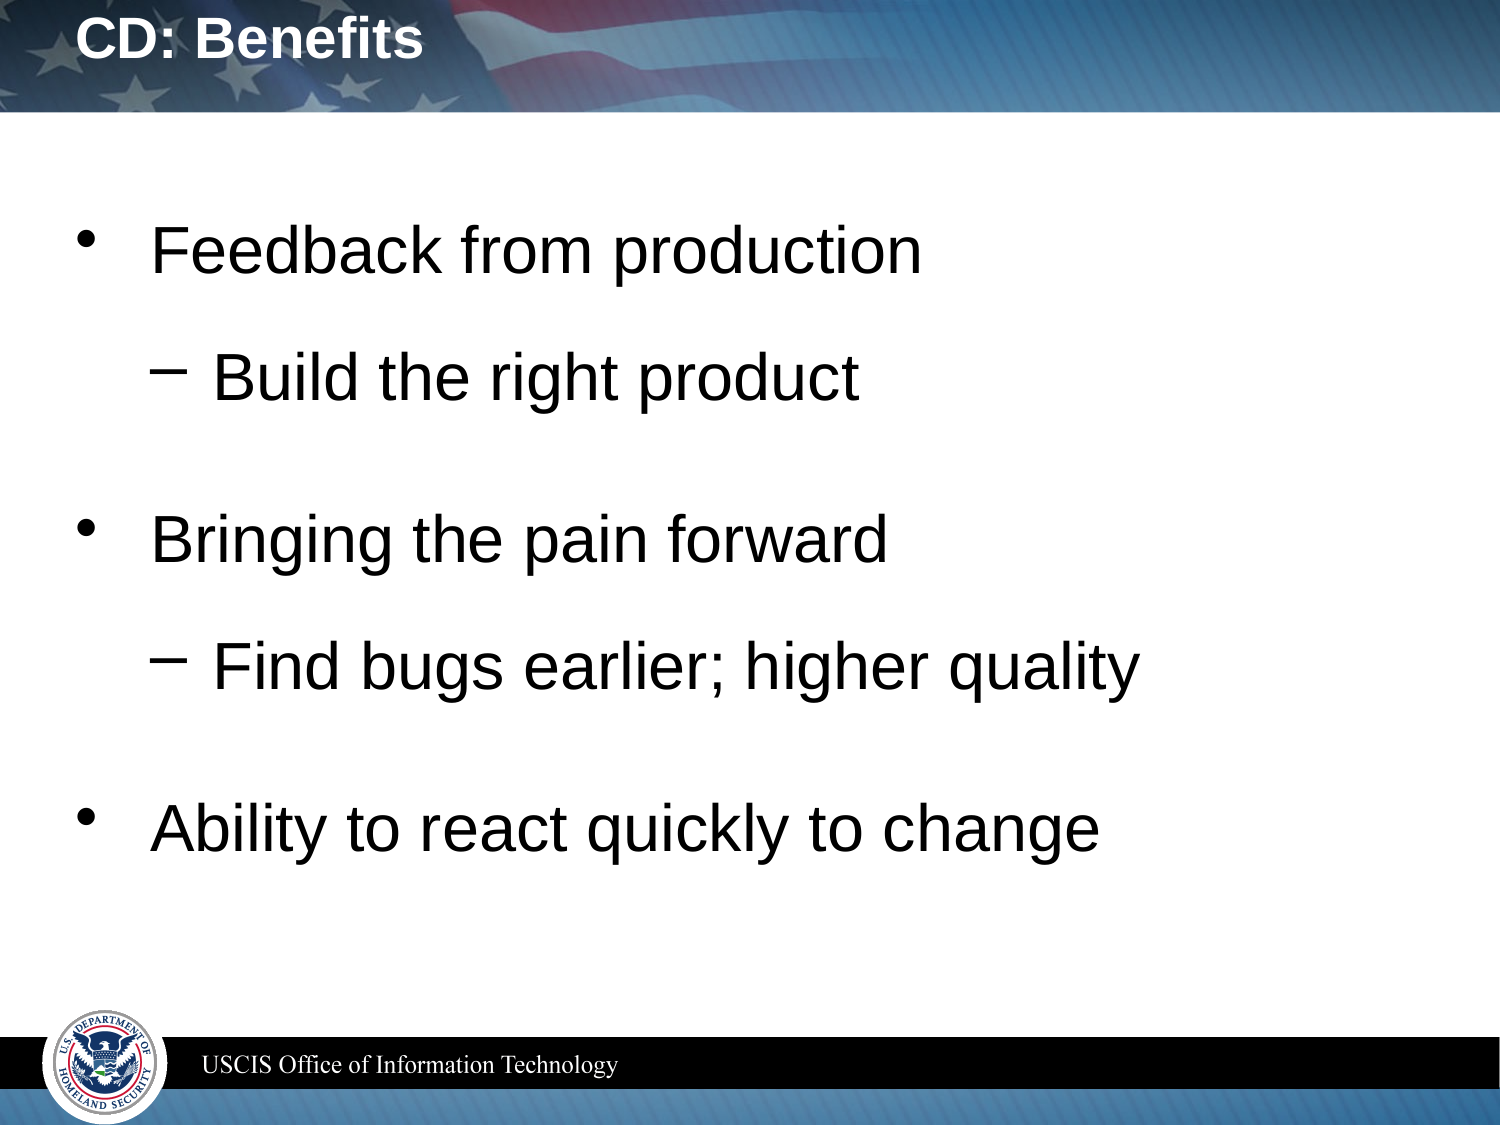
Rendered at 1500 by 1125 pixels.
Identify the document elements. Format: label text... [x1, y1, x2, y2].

title CD: Benefits [74, 0, 1426, 102]
picture [0, 0, 1500, 112]
picture [0, 1000, 1500, 1125]
list Feedback from production Build the right product Bringing the pain forward Find bugs earlier; higher quality Ability to react quickly to change [74, 174, 1426, 976]
slide_number [1226, 1036, 1476, 1091]
